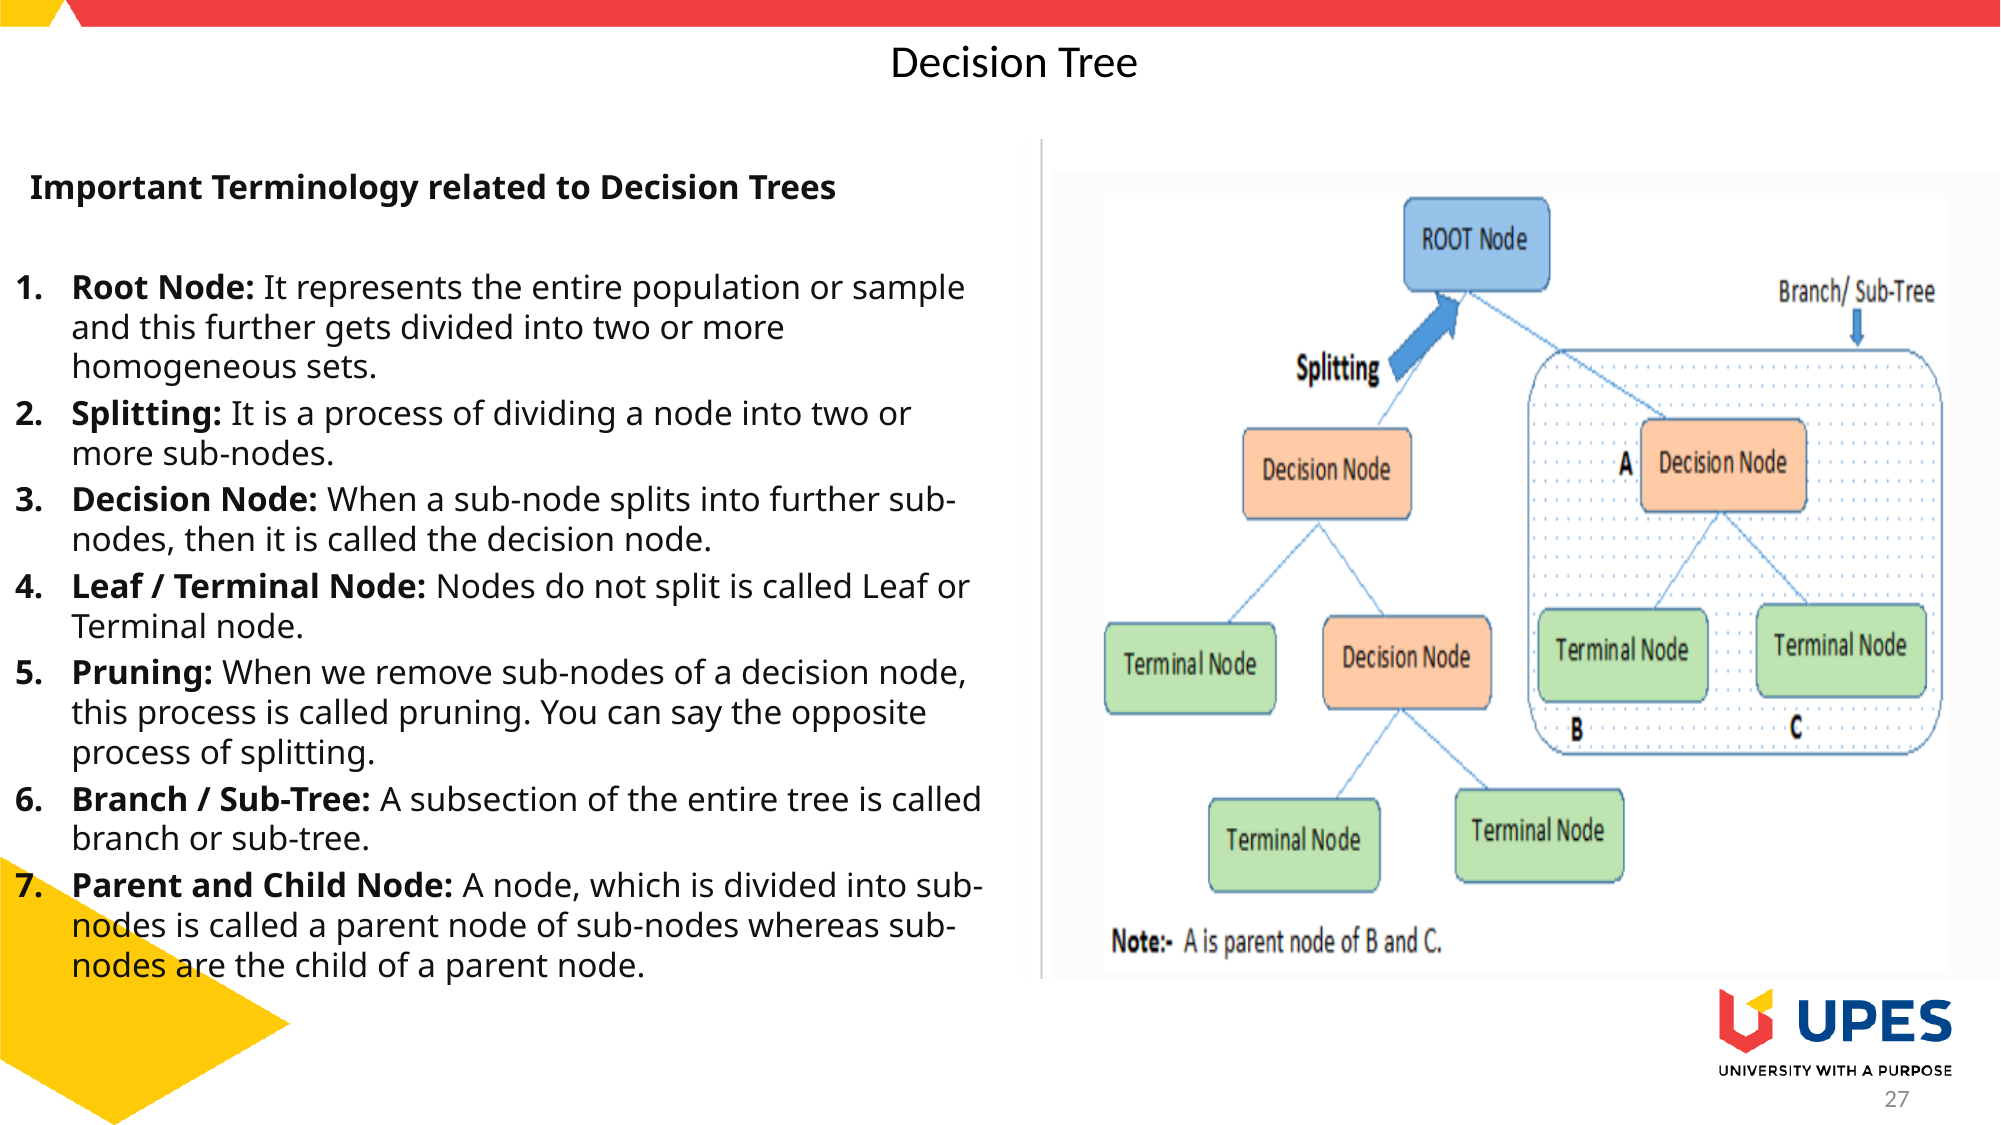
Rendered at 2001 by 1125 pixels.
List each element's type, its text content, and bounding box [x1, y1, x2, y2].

list Important Terminology related to Decision Trees Root Node: It represents the entire population or sample and this further gets divided into two or more homogeneous sets. Splitting: It is a process of dividing a node into two or more sub-nodes. Decision Node: When a sub-node splits into further sub-nodes, then it is called the decision node. Leaf / Terminal Node: Nodes do not split is called Leaf or Terminal node. Pruning: When we remove sub-nodes of a decision node, this process is called pruning. You can say the opposite process of splitting. Branch / Sub-Tree: A subsection of the entire tree is called branch or sub-tree. Parent and Child Node: A node, which is divided into sub-nodes is called a parent node of sub-nodes whereas sub-nodes are the child of a parent node. [0, 125, 1012, 1125]
title Decision Tree [382, 24, 1668, 96]
picture [0, 0, 2001, 1125]
